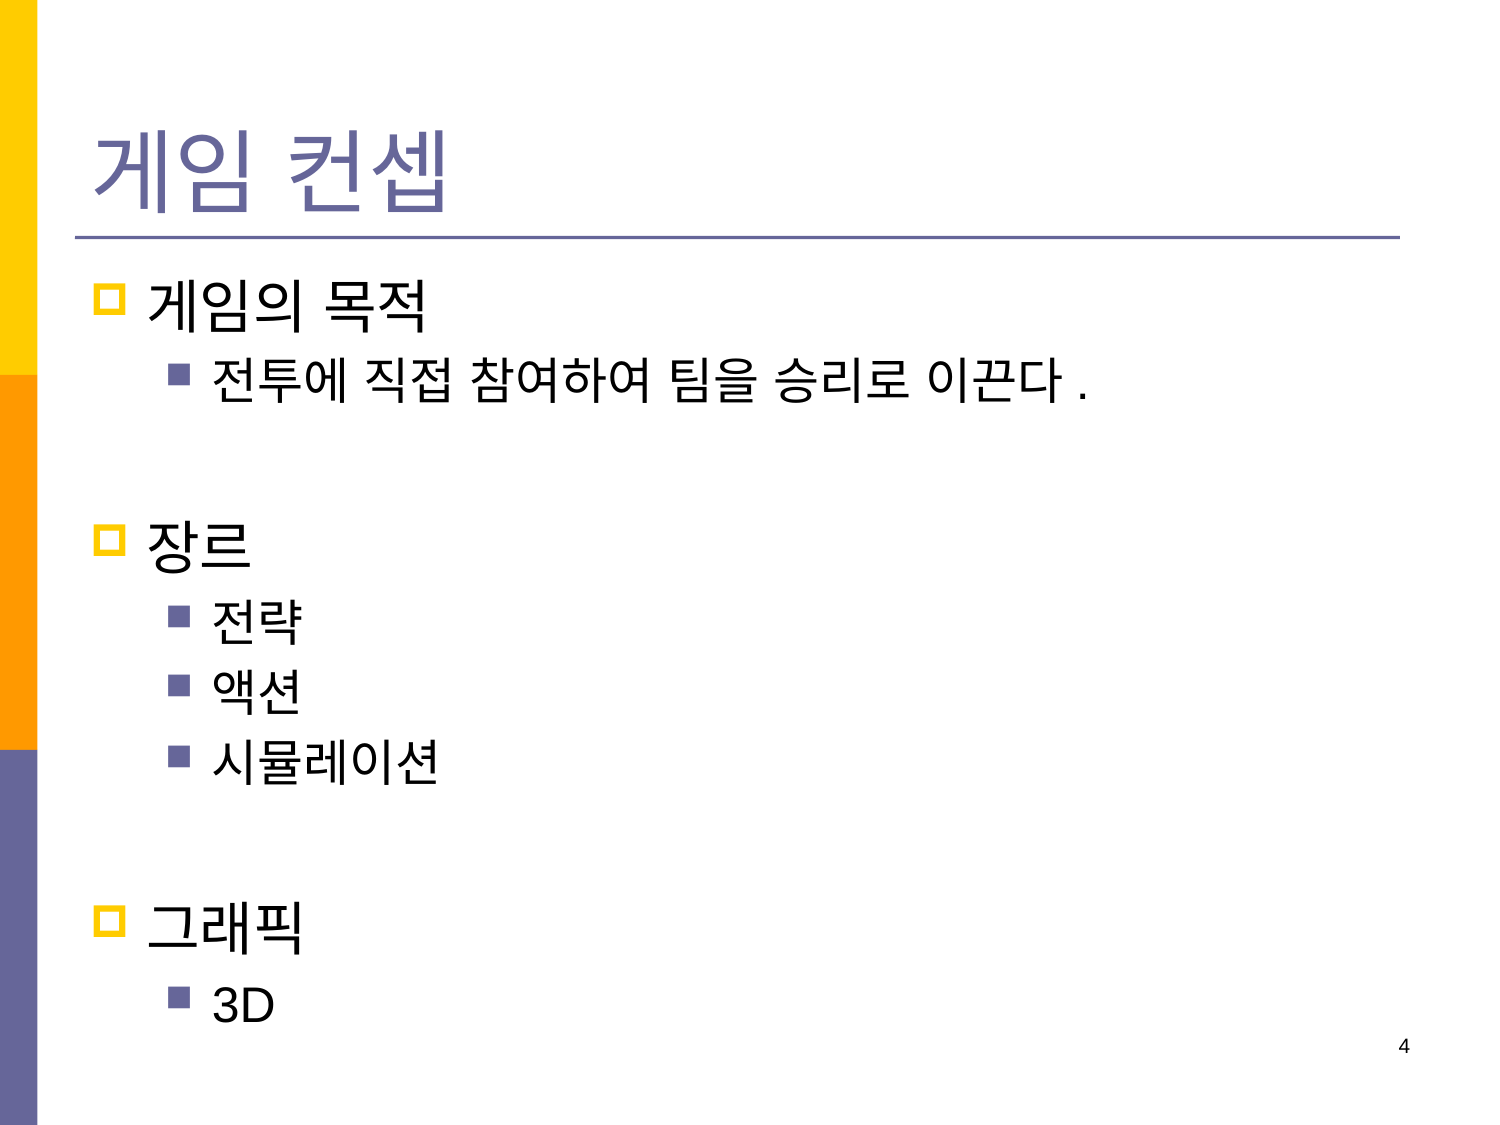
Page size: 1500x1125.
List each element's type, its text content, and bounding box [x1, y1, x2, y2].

title 게임 컨셉 [75, 45, 1425, 233]
list 게임의 목적 전투에 직접 참여하여 팀을 승리로 이끈다. 장르 전략 액션 시뮬레이션 그래픽 3D [75, 262, 1425, 1006]
slide_number 4 [1074, 1025, 1425, 1100]
